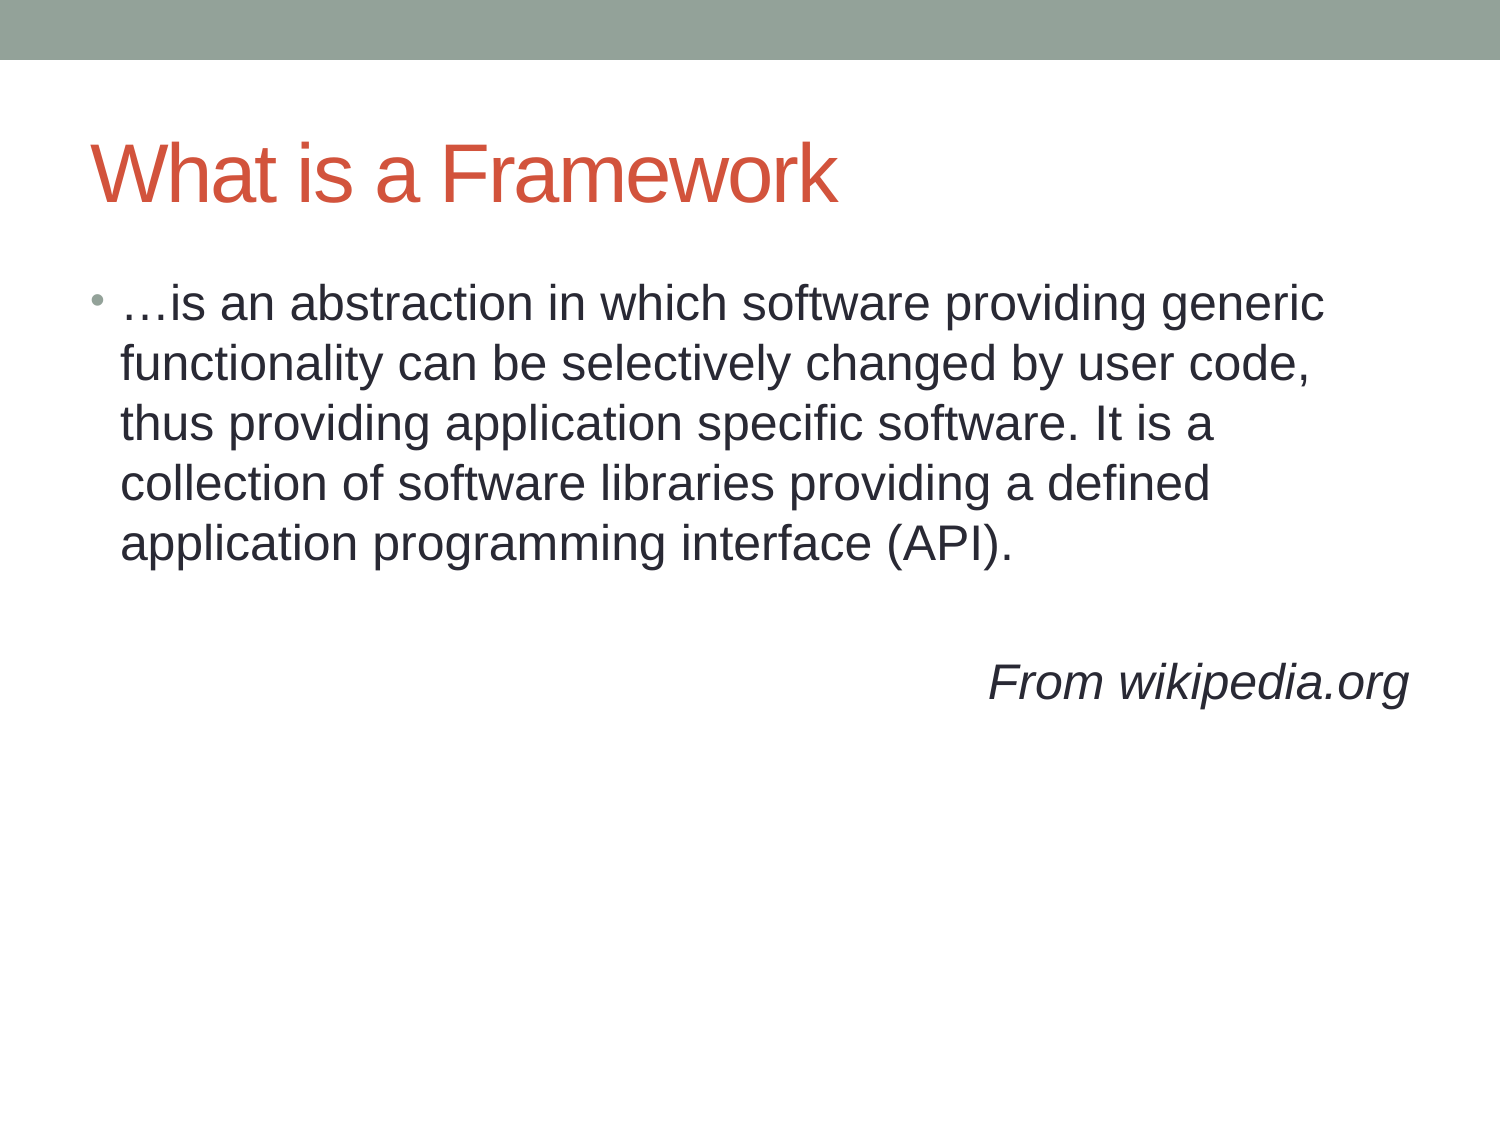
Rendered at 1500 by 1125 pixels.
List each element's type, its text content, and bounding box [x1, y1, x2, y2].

list …is an abstraction in which software providing generic functionality can be selectively changed by user code, thus providing application specific software. It is a collection of software libraries providing a defined application programming interface (API). From wikipedia.org [75, 262, 1425, 1063]
title What is a Framework [75, 87, 1425, 250]
